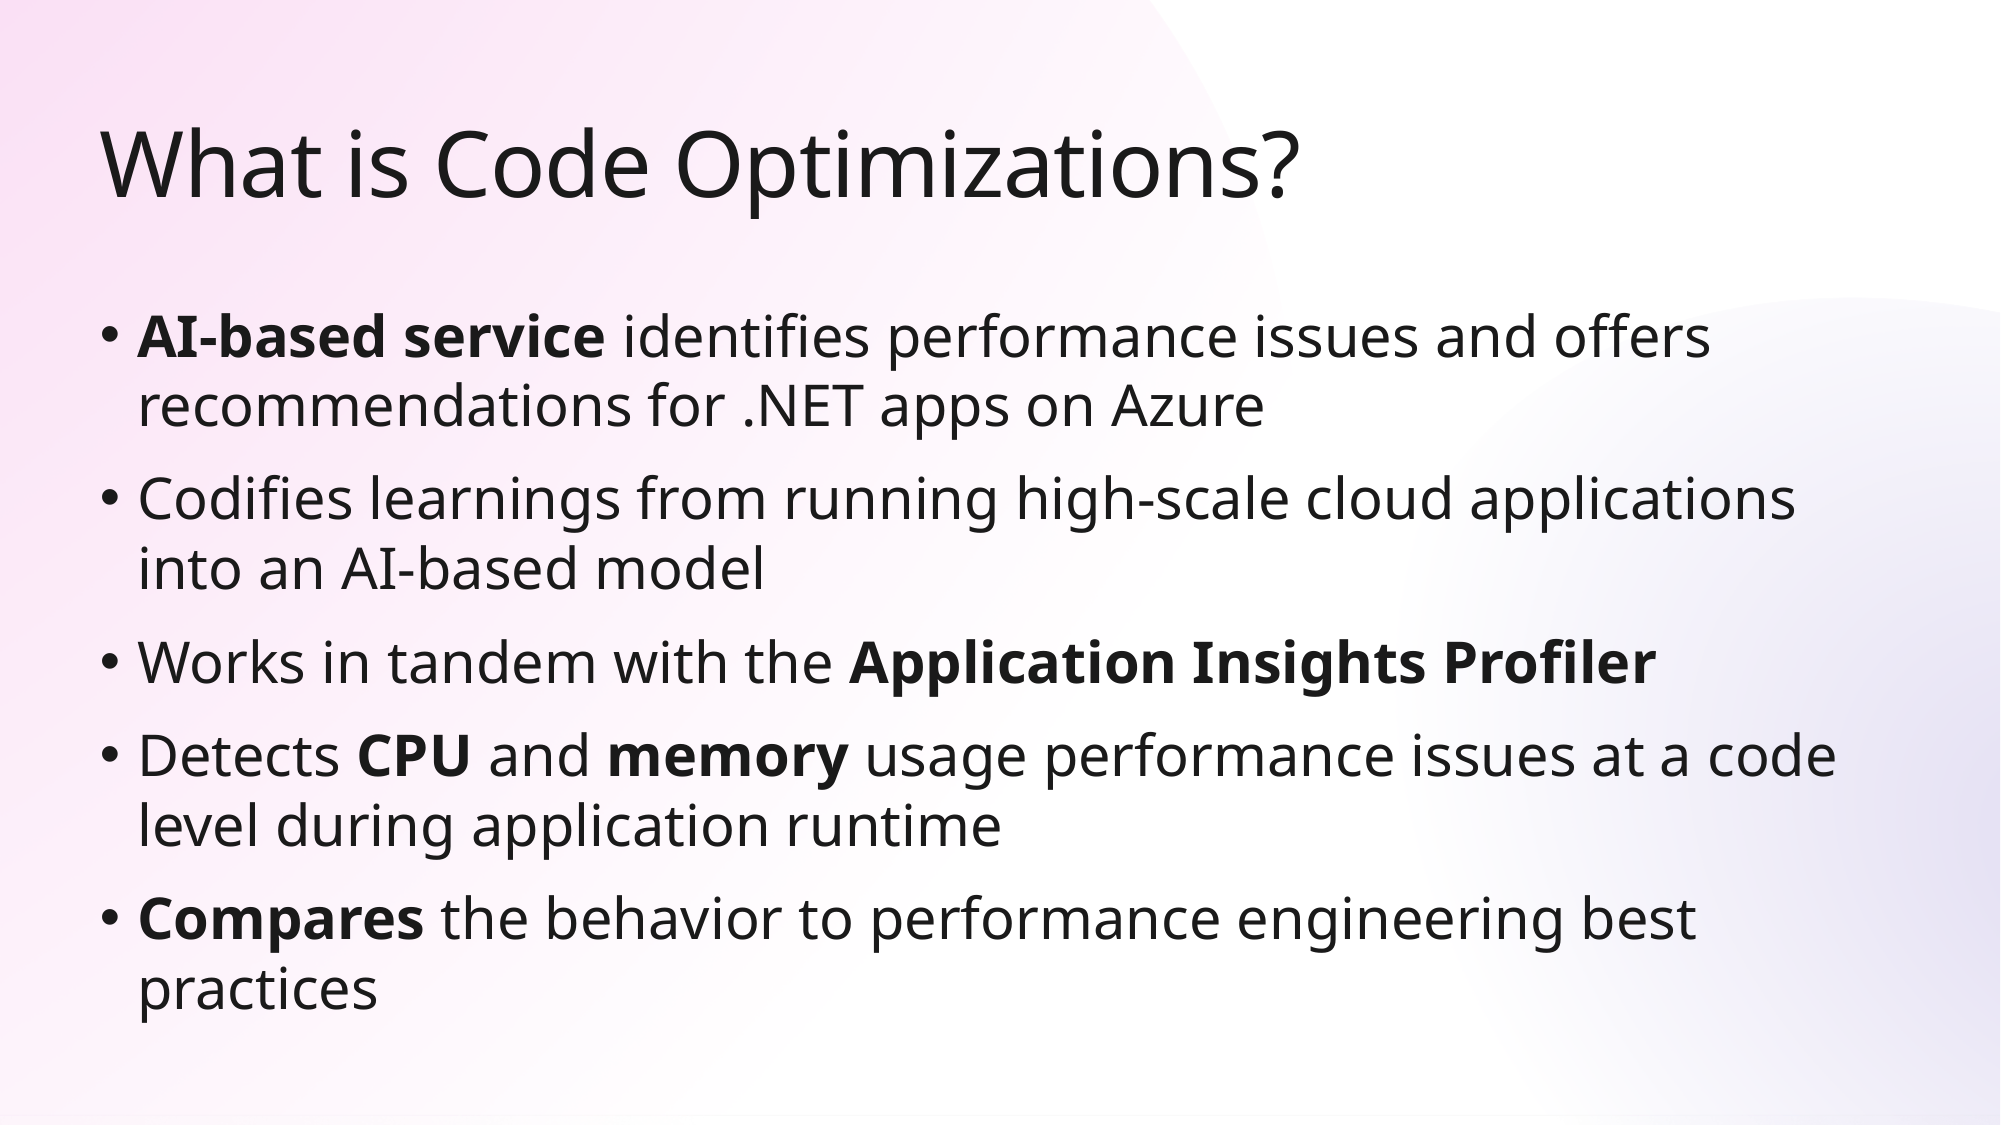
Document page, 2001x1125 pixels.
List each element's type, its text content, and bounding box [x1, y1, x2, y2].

picture [0, 0, 2001, 1125]
title What is Code Optimizations? [99, 99, 1900, 235]
list AI-based service identifies performance issues and offers recommendations for .NET apps on Azure Codifies learnings from running high-scale cloud applications into an AI-based model Works in tandem with the Application Insights Profiler Detects CPU and memory usage performance issues at a code level during application runtime Compares the behavior to performance engineering best practices [99, 299, 1900, 1025]
